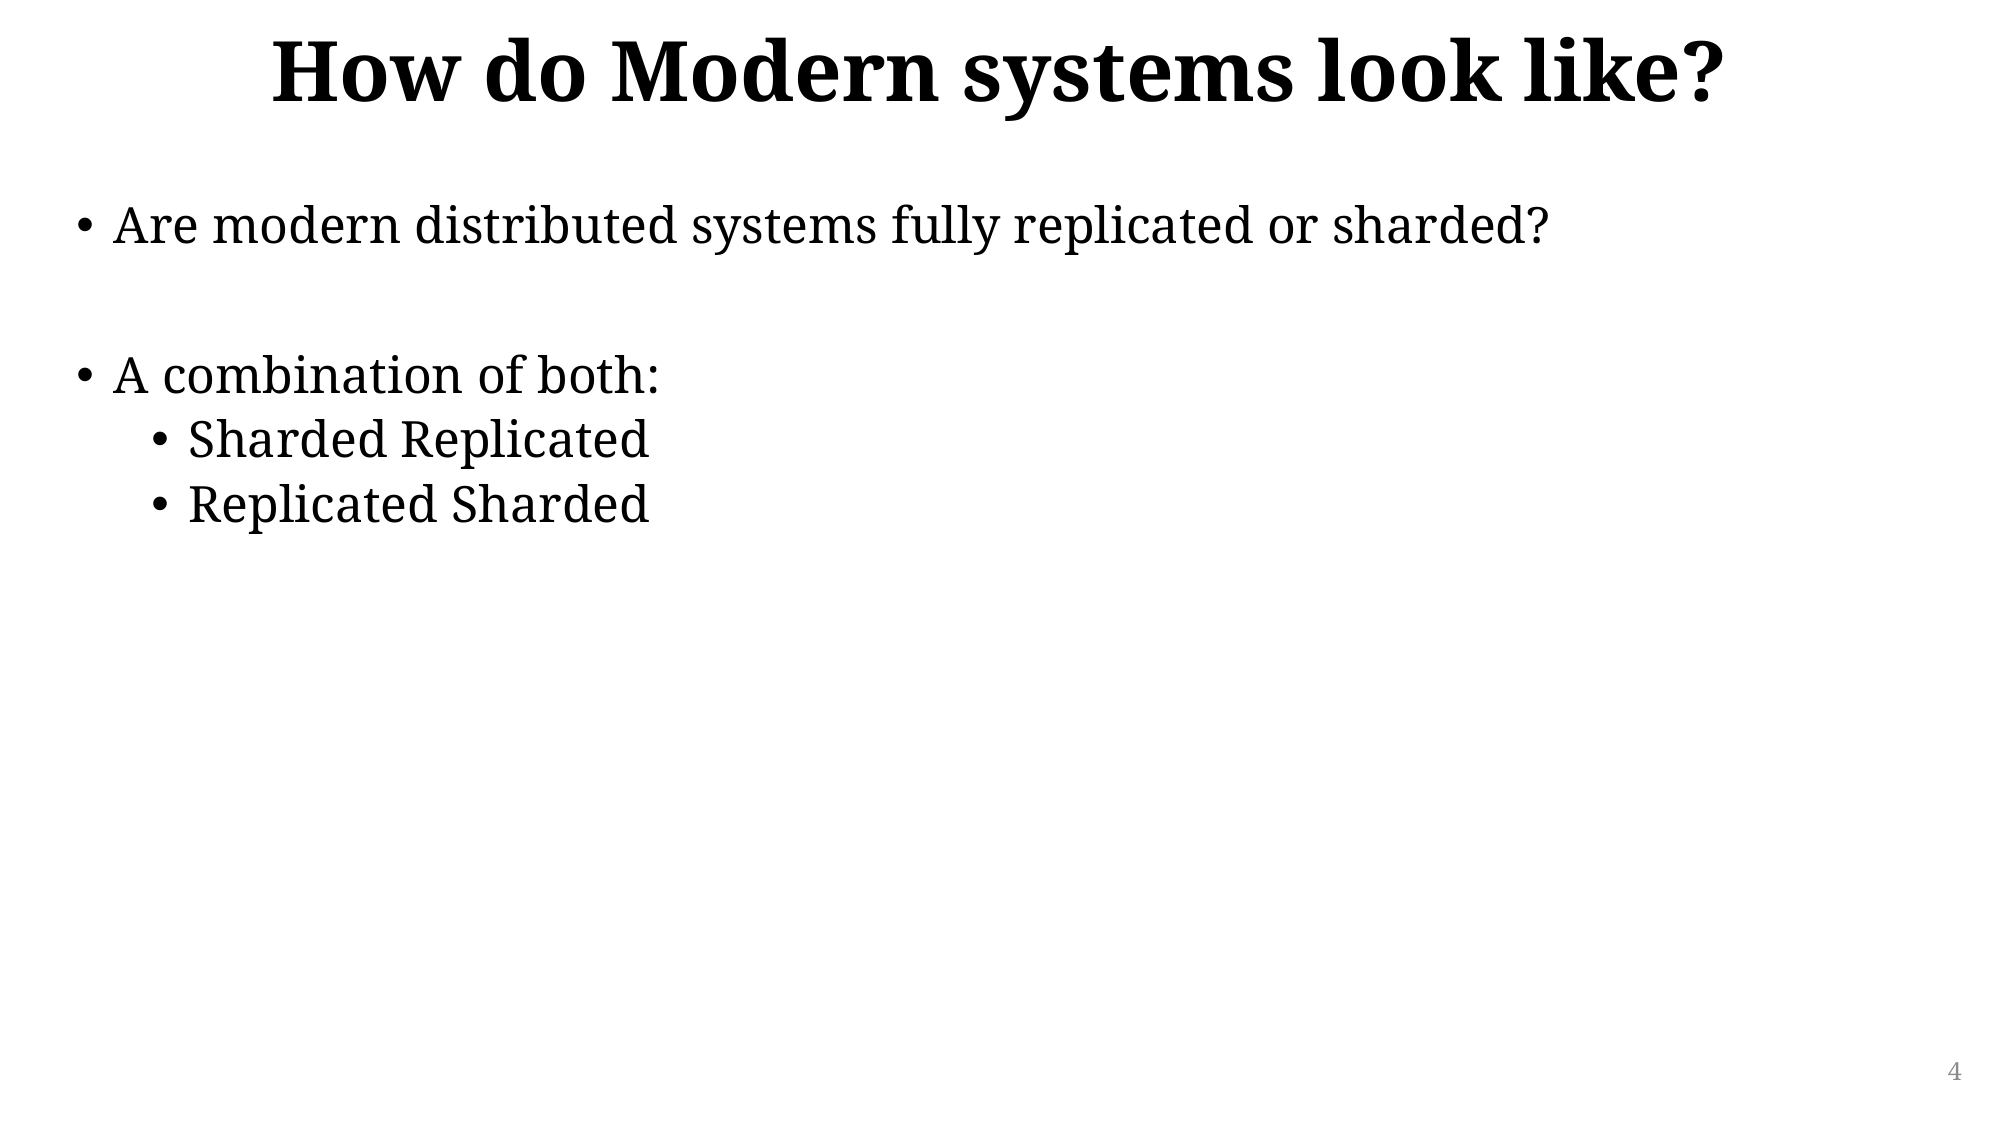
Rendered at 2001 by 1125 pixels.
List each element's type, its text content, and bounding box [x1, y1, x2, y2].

title How do Modern systems look like? [137, 0, 1863, 149]
list Are modern distributed systems fully replicated or sharded? A combination of both: Sharded Replicated Replicated Sharded [61, 193, 2000, 1103]
